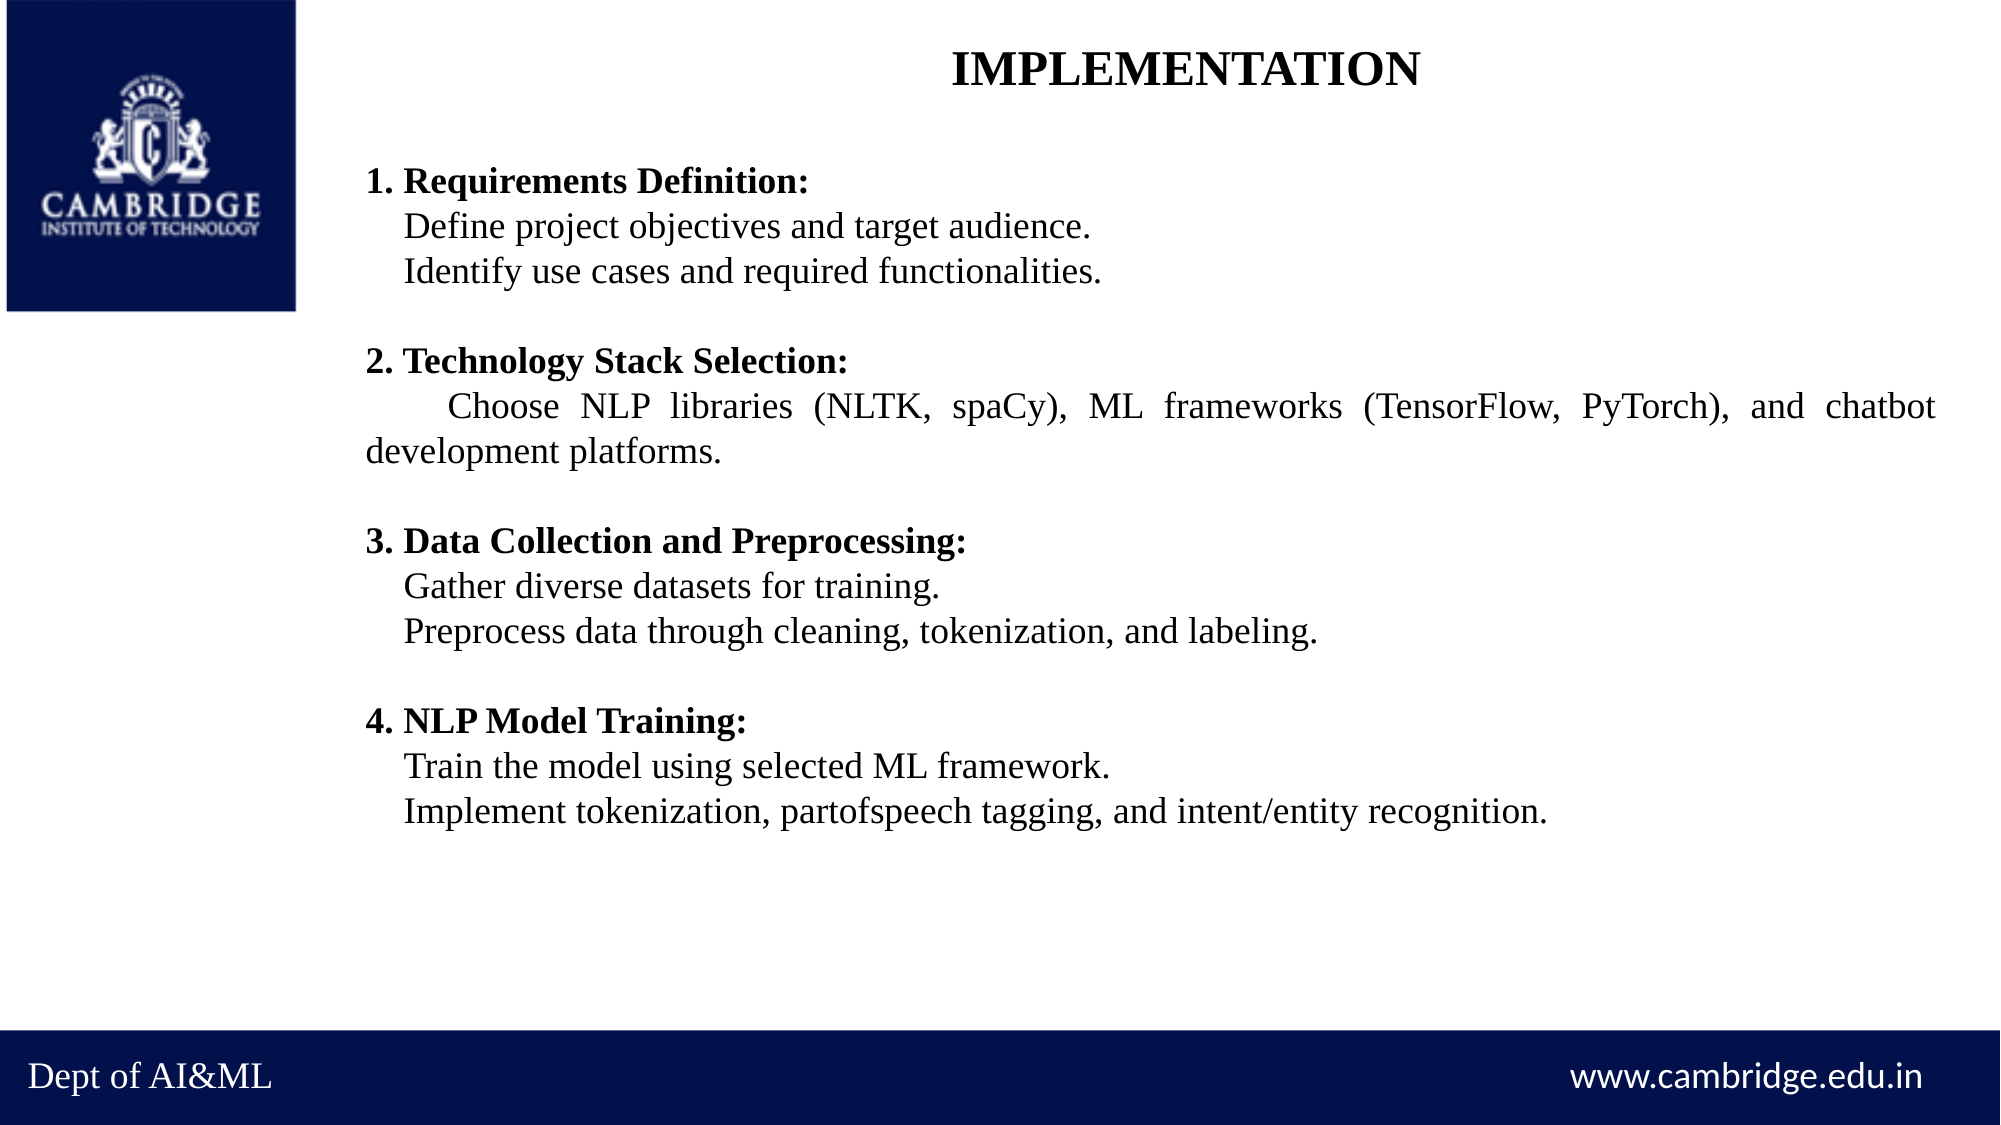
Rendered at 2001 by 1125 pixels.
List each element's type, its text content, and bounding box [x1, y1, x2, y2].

text_box IMPLEMENTATION 1. Requirements Definition: Define project objectives and target audience. Identify use cases and required functionalities. 2. Technology Stack Selection: Choose NLP libraries (NLTK, spaCy), ML frameworks (TensorFlow, PyTorch), and chatbot development platforms. 3. Data Collection and Preprocessing: Gather diverse datasets for training. Preprocess data through cleaning, tokenization, and labeling. 4. NLP Model Training: Train the model using selected ML framework. Implement tokenization, partofspeech tagging, and intent/entity recognition. [350, 28, 1973, 1006]
picture [0, 0, 304, 323]
text_box www.cambridge.edu.in [1405, 1043, 1957, 1125]
text_box Dept of AI&ML [12, 1043, 519, 1104]
title [0, 1030, 2000, 1125]
